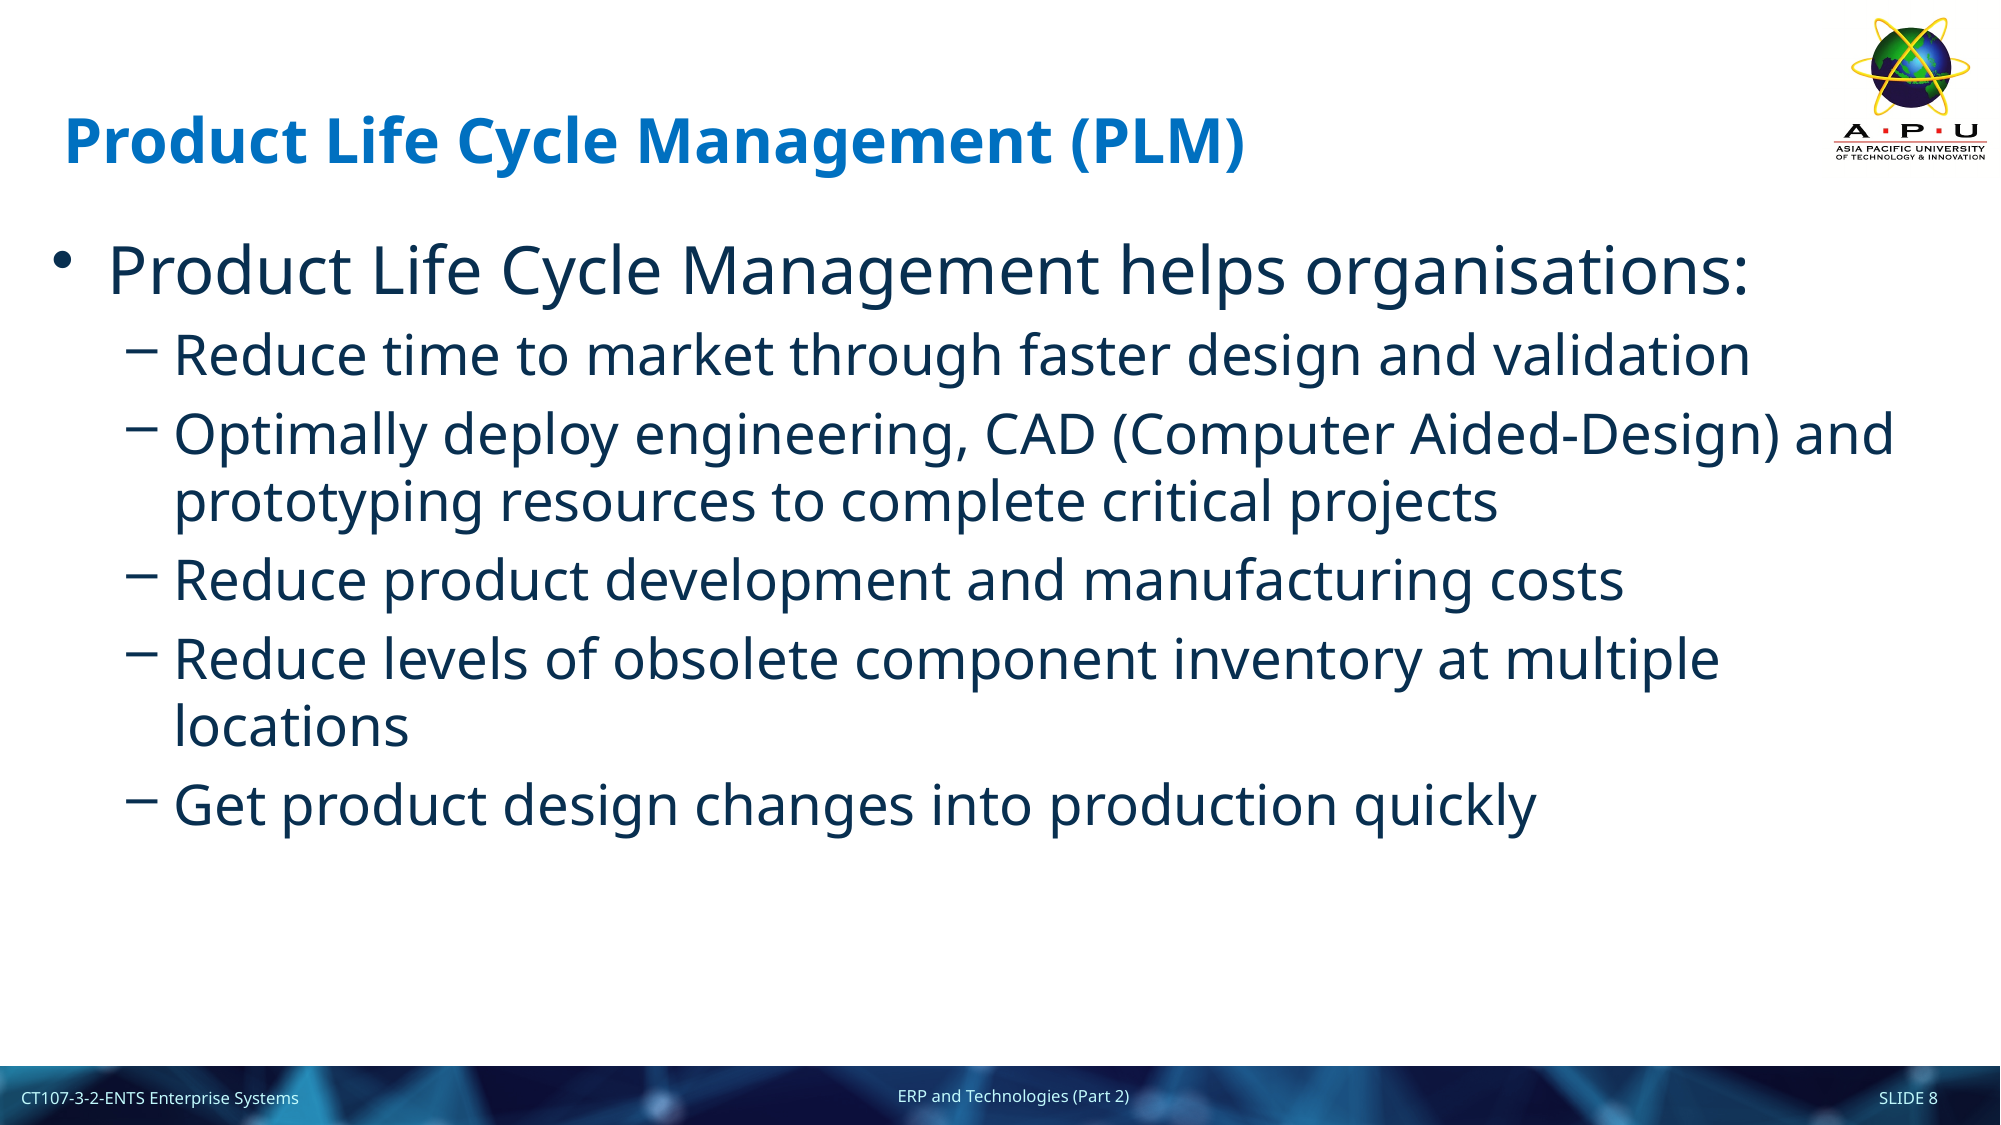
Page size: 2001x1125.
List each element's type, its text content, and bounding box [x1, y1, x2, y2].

list Product Life Cycle Management helps organisations: Reduce time to market through faster design and validation Optimally deploy engineering, CAD (Computer Aided-Design) and prototyping resources to complete critical projects Reduce product development and manufacturing costs Reduce levels of obsolete component inventory at multiple locations Get product design changes into production quickly [36, 220, 1952, 1041]
title Product Life Cycle Management (PLM) [48, 45, 1764, 233]
picture [1822, 0, 2000, 178]
picture [0, 1066, 2000, 1125]
